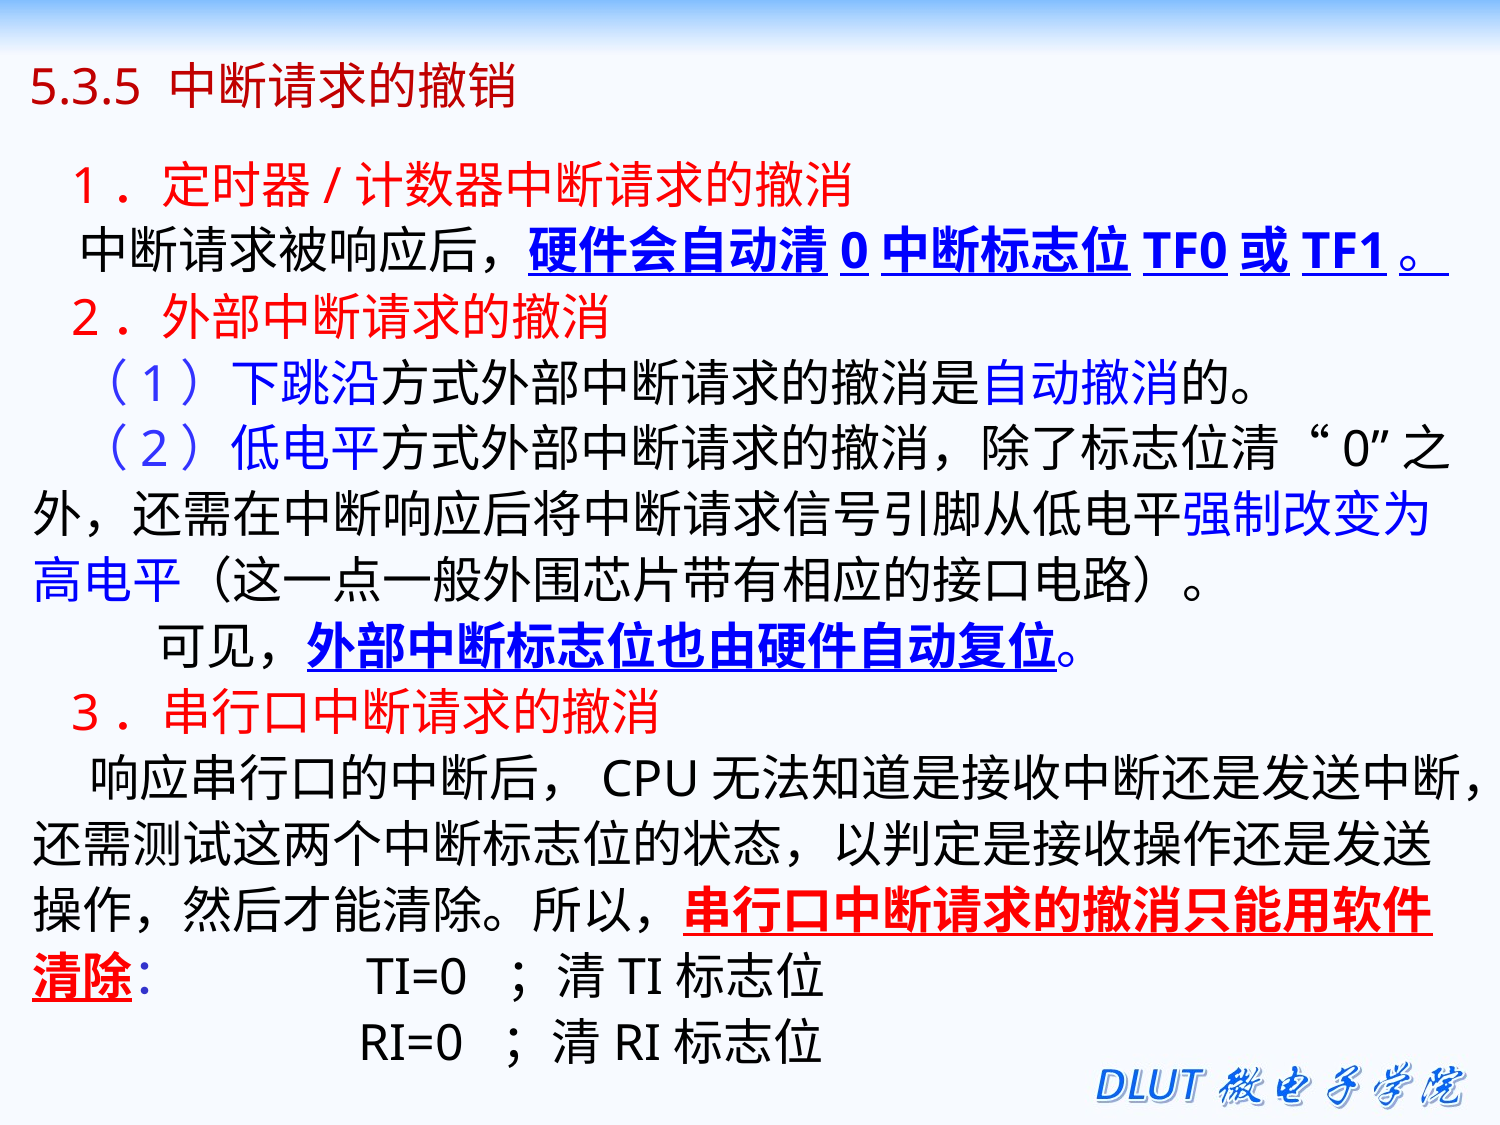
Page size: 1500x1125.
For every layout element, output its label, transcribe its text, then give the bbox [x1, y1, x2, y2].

picture [0, 0, 1500, 1125]
text_box 1．定时器/计数器中断请求的撤消 中断请求被响应后，硬件会自动清0中断标志位TF0或TF1。 2．外部中断请求的撤消 （1）下跳沿方式外部中断请求的撤消是自动撤消的。 （2）低电平方式外部中断请求的撤消，除了标志位清“0”之外，还需在中断响应后将中断请求信号引脚从低电平强制改变为高电平（这一点一般外围芯片带有相应的接口电路）。 可见，外部中断标志位也由硬件自动复位。 3．串行口中断请求的撤消 响应串行口的中断后，CPU无法知道是接收中断还是发送中断，还需测试这两个中断标志位的状态，以判定是接收操作还是发送操作，然后才能清除。所以，串行口中断请求的撤消只能用软件清除： TI=0 ；清TI标志位 RI=0 ；清RI标志位 [17, 139, 1482, 1099]
text_box 5.3.5 中断请求的撤销 [14, 46, 532, 122]
